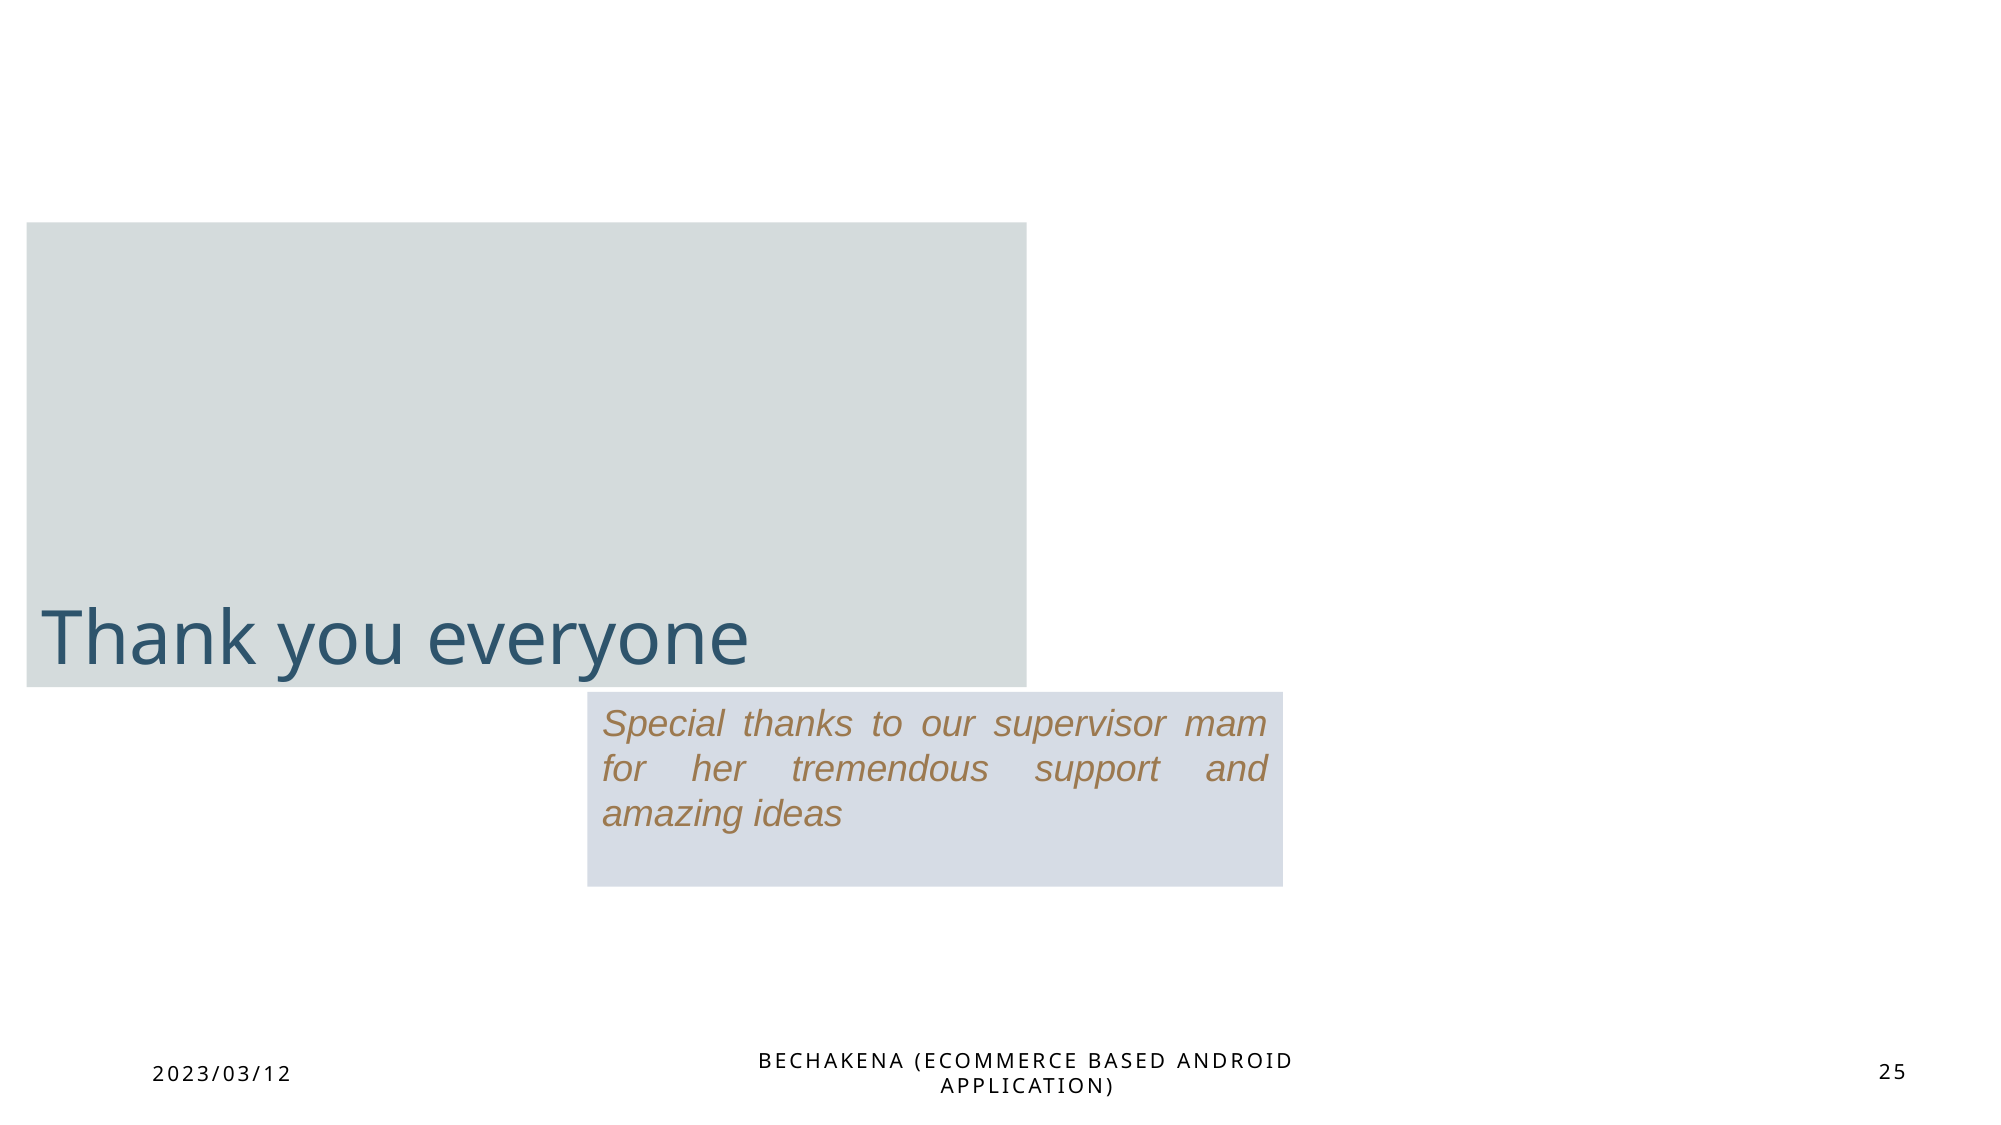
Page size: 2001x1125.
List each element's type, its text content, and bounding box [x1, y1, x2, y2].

slide_number 25 [1470, 1042, 1921, 1103]
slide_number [137, 1042, 588, 1103]
text_box Special thanks to our supervisor mam for her tremendous support and amazing ideas [587, 691, 1283, 887]
text_box Thank you everyone [26, 222, 1027, 688]
footer Bechakena (ecommerce based android application) [662, 1042, 1391, 1103]
